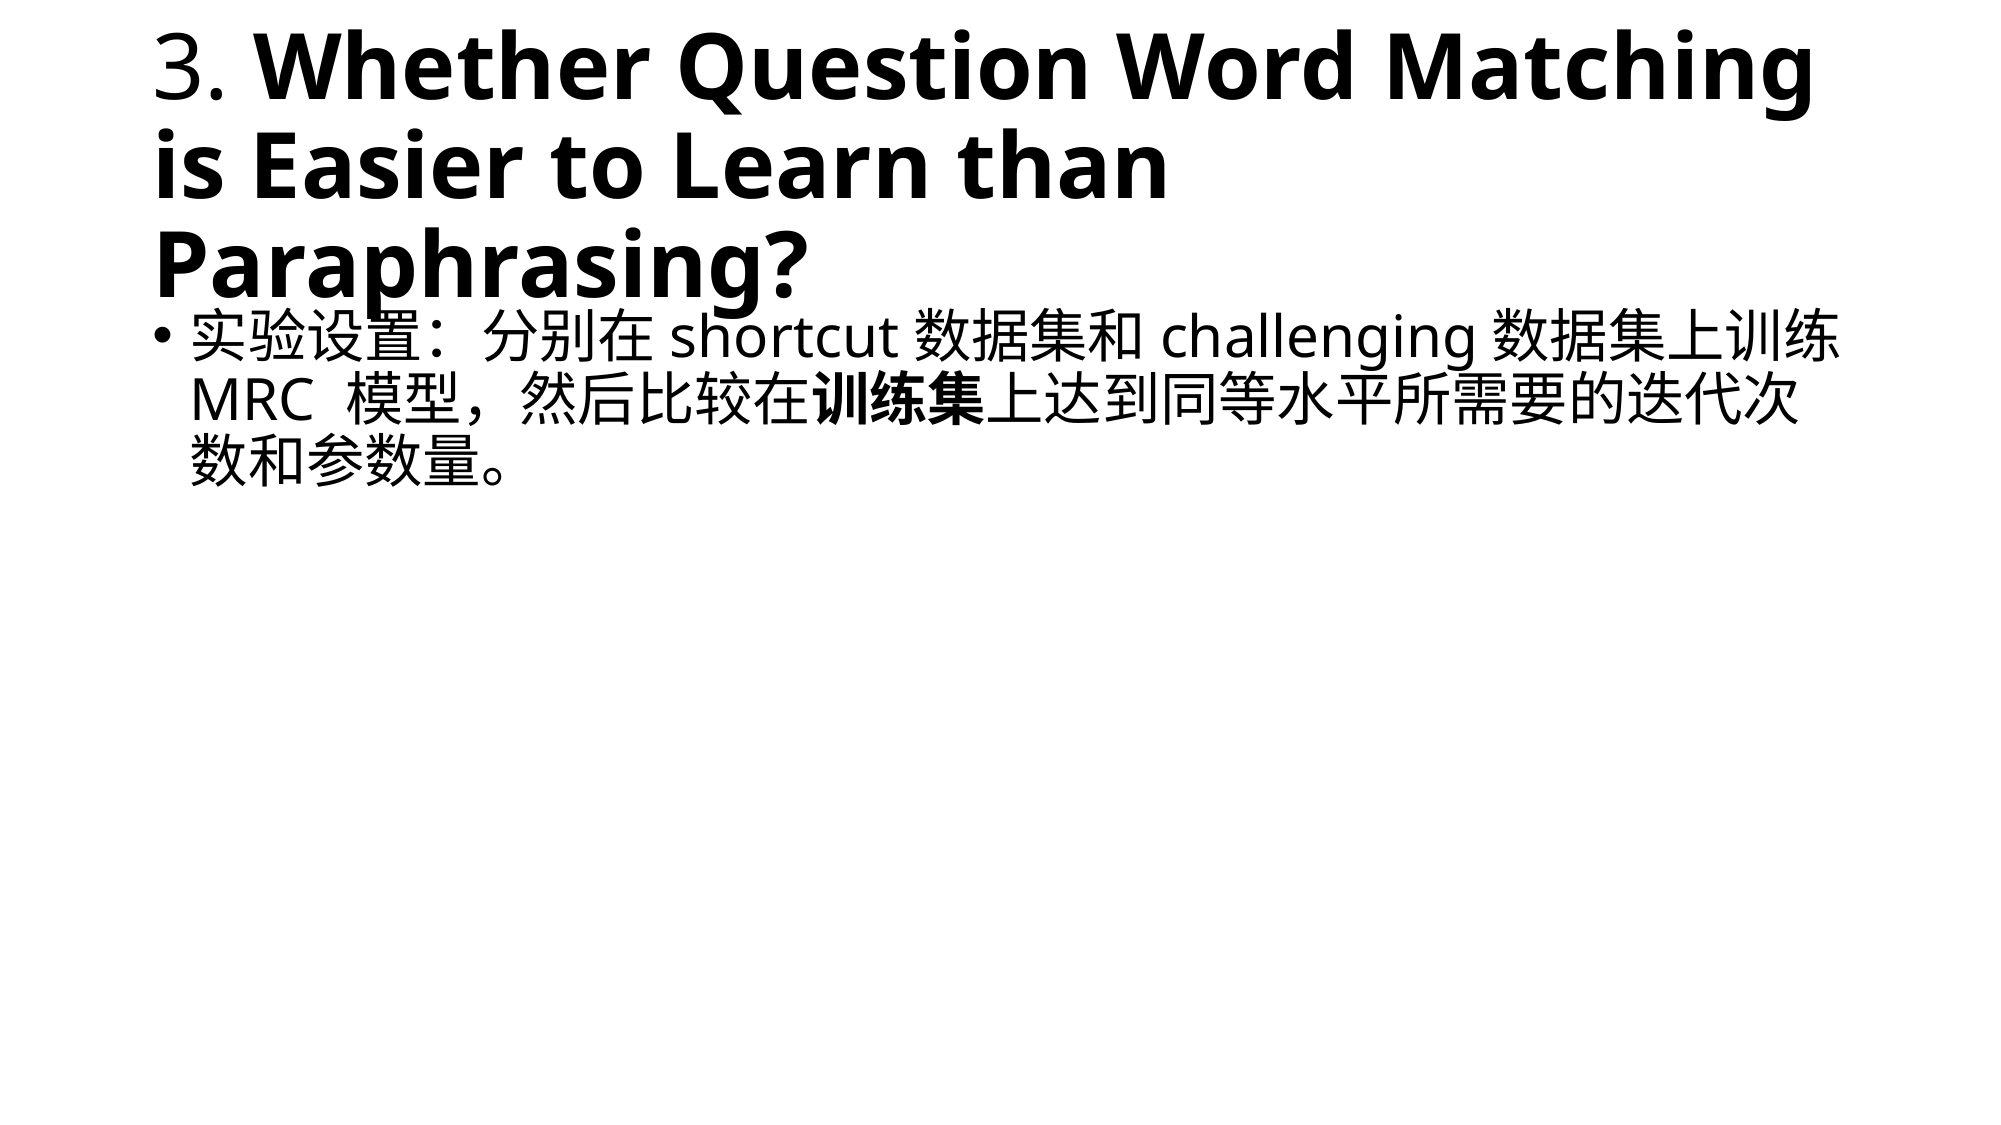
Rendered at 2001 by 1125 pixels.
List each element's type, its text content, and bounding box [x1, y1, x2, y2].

title 3. Whether Question Word Matching is Easier to Learn than Paraphrasing? [137, 59, 1863, 278]
list 实验设置：分别在shortcut数据集和challenging数据集上训练 MRC 模型，然后比较在训练集上达到同等水平所需要的迭代次数和参数量。 [137, 299, 1863, 1014]
